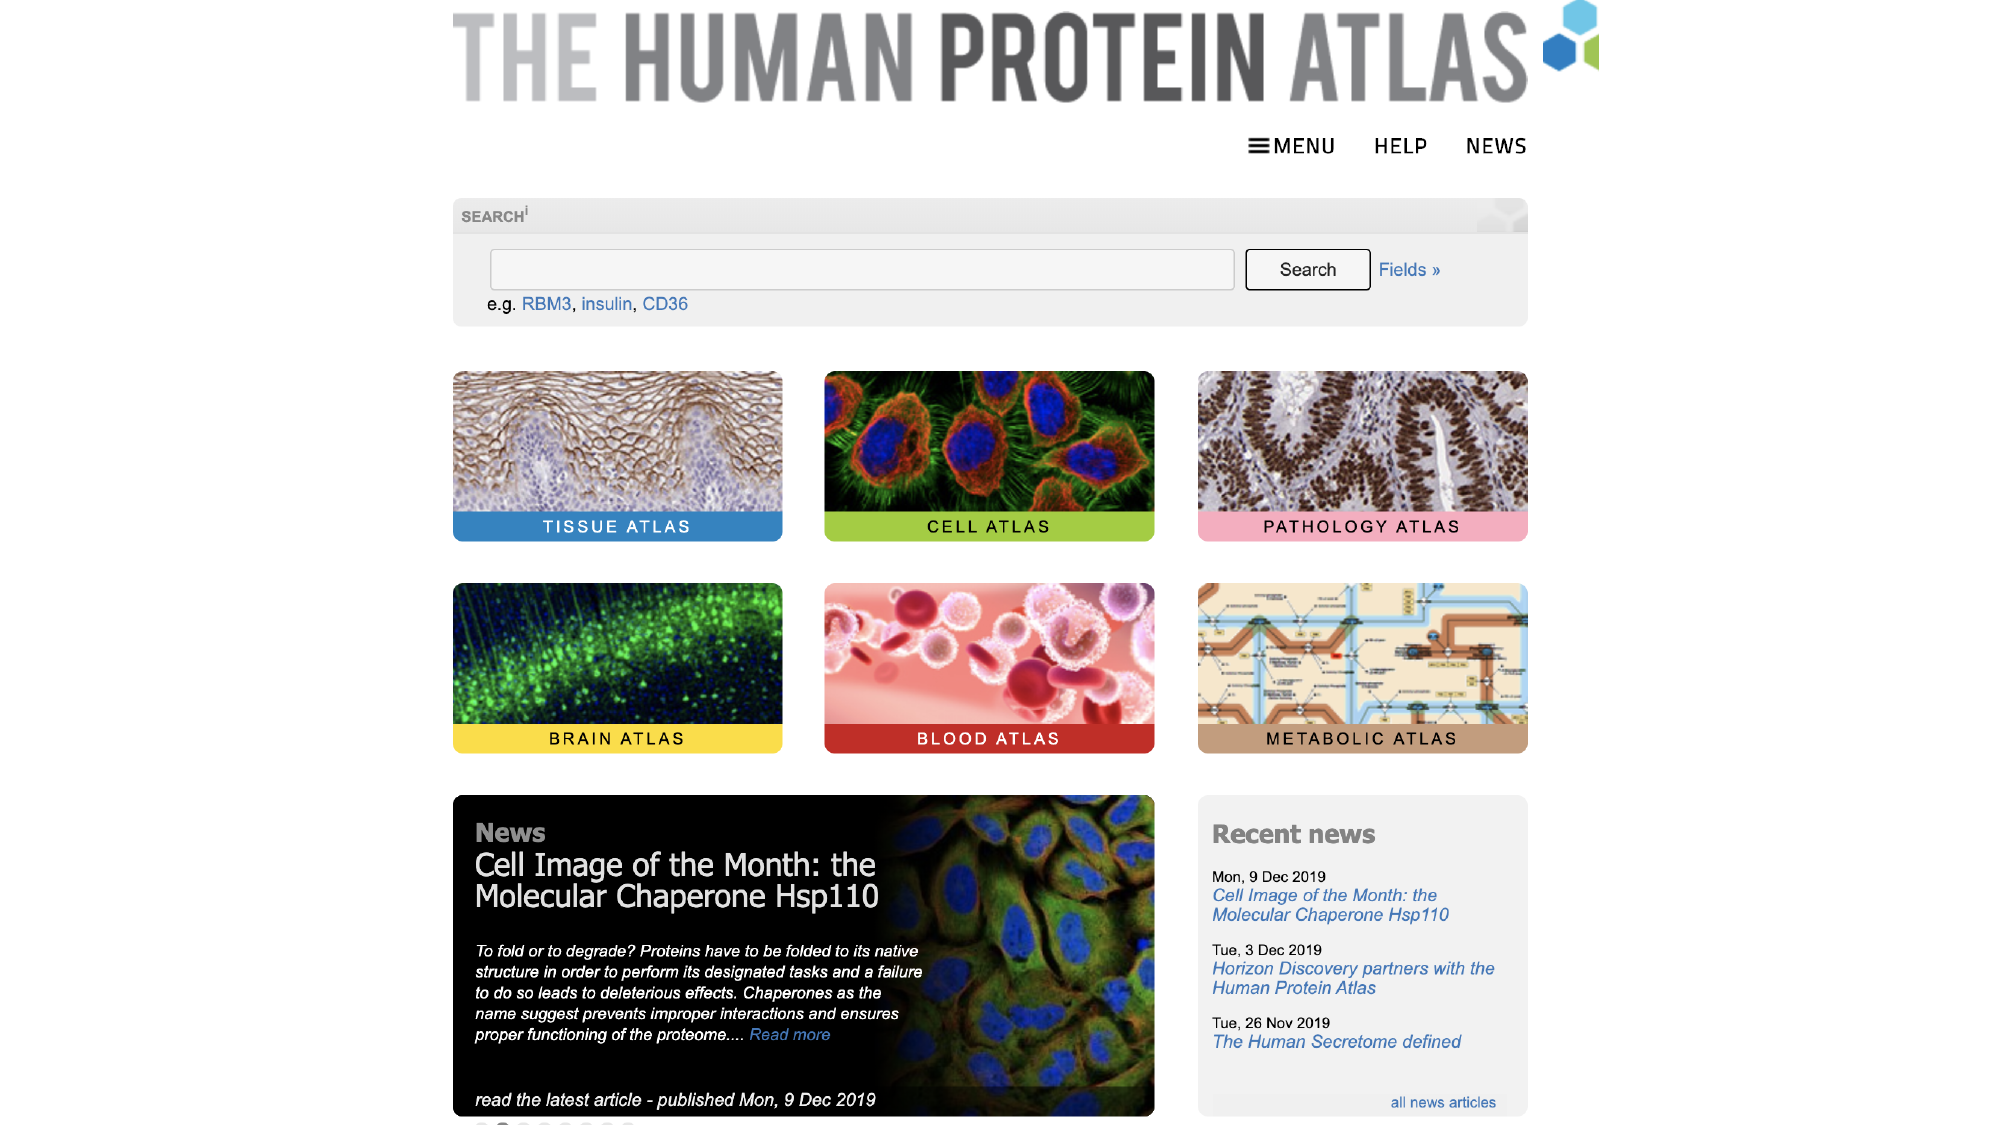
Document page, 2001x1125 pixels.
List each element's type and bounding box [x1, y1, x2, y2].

picture [400, 0, 1599, 1125]
